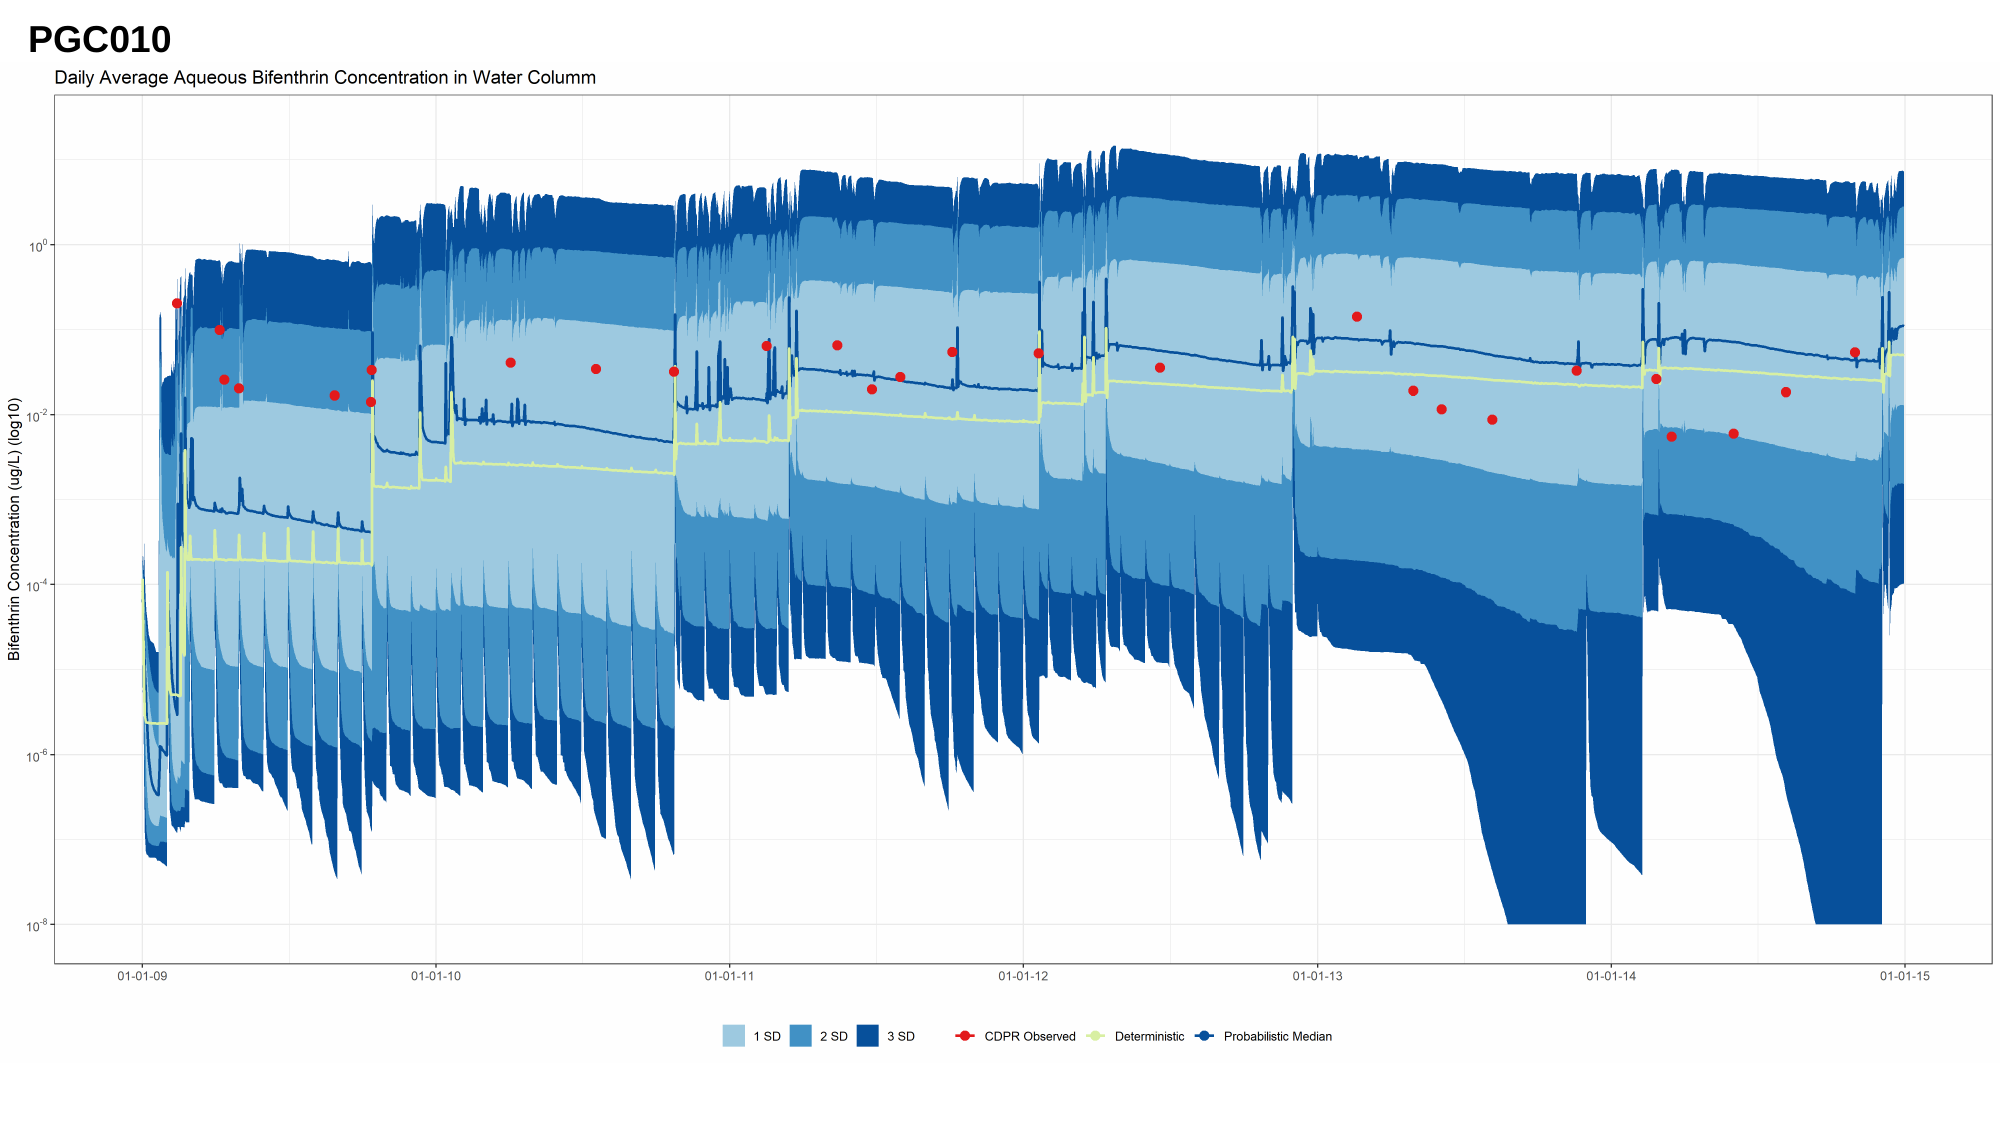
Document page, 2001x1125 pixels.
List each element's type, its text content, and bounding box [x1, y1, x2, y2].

picture [0, 62, 2000, 1063]
text_box PGC010 [13, 7, 370, 62]
